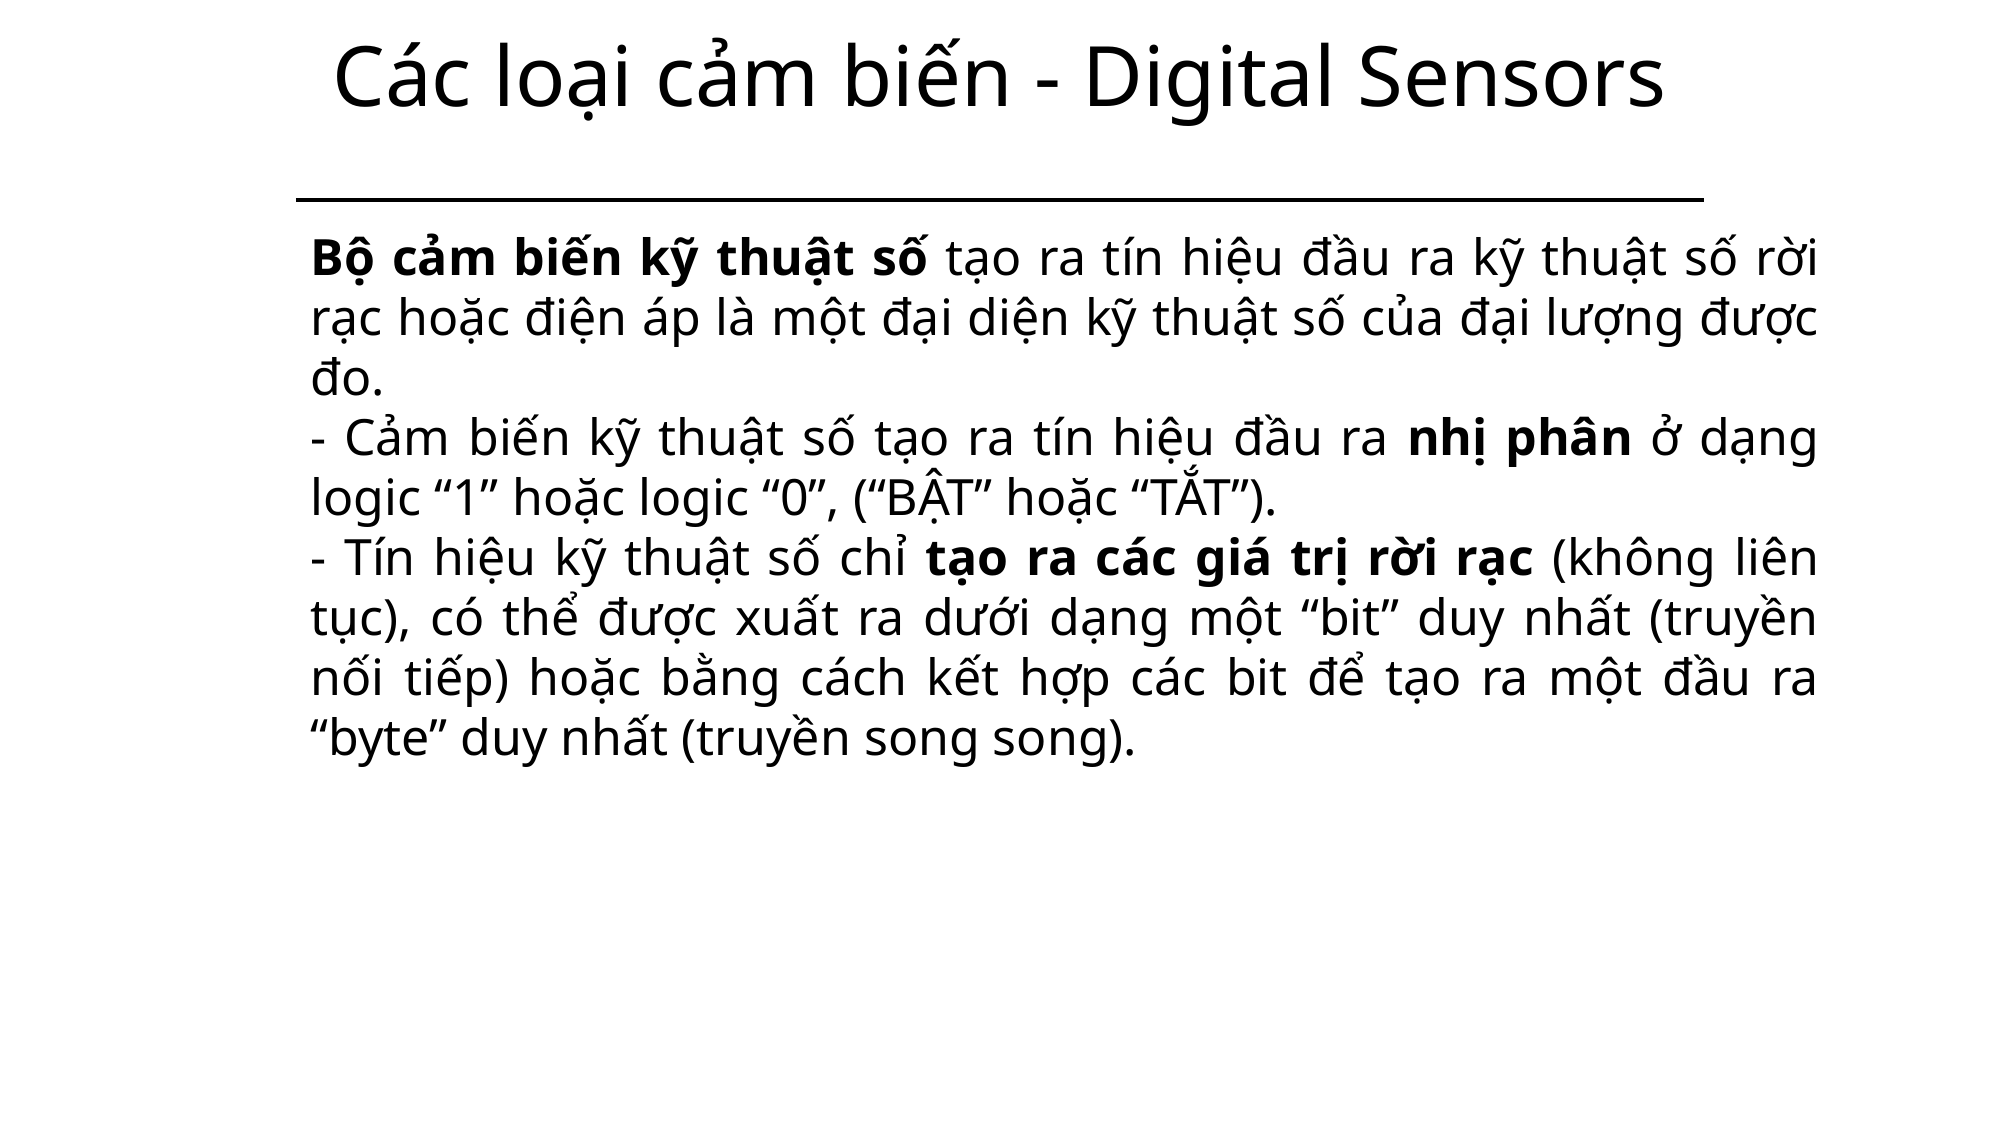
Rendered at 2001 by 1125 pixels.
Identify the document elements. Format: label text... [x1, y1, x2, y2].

text_box Bộ cảm biến kỹ thuật số tạo ra tín hiệu đầu ra kỹ thuật số rời rạc hoặc điện áp là một đại diện kỹ thuật số của đại lượng được đo. - Cảm biến kỹ thuật số tạo ra tín hiệu đầu ra nhị phân ở dạng logic “1” hoặc logic “0”, (“BẬT” hoặc “TẮT”). - Tín hiệu kỹ thuật số chỉ tạo ra các giá trị rời rạc (không liên tục), có thể được xuất ra dưới dạng một “bit” duy nhất (truyền nối tiếp) hoặc bằng cách kết hợp các bit để tạo ra một đầu ra “byte” duy nhất (truyền song song). [295, 217, 1835, 773]
title Các loại cảm biến - Digital Sensors [249, 10, 1750, 148]
